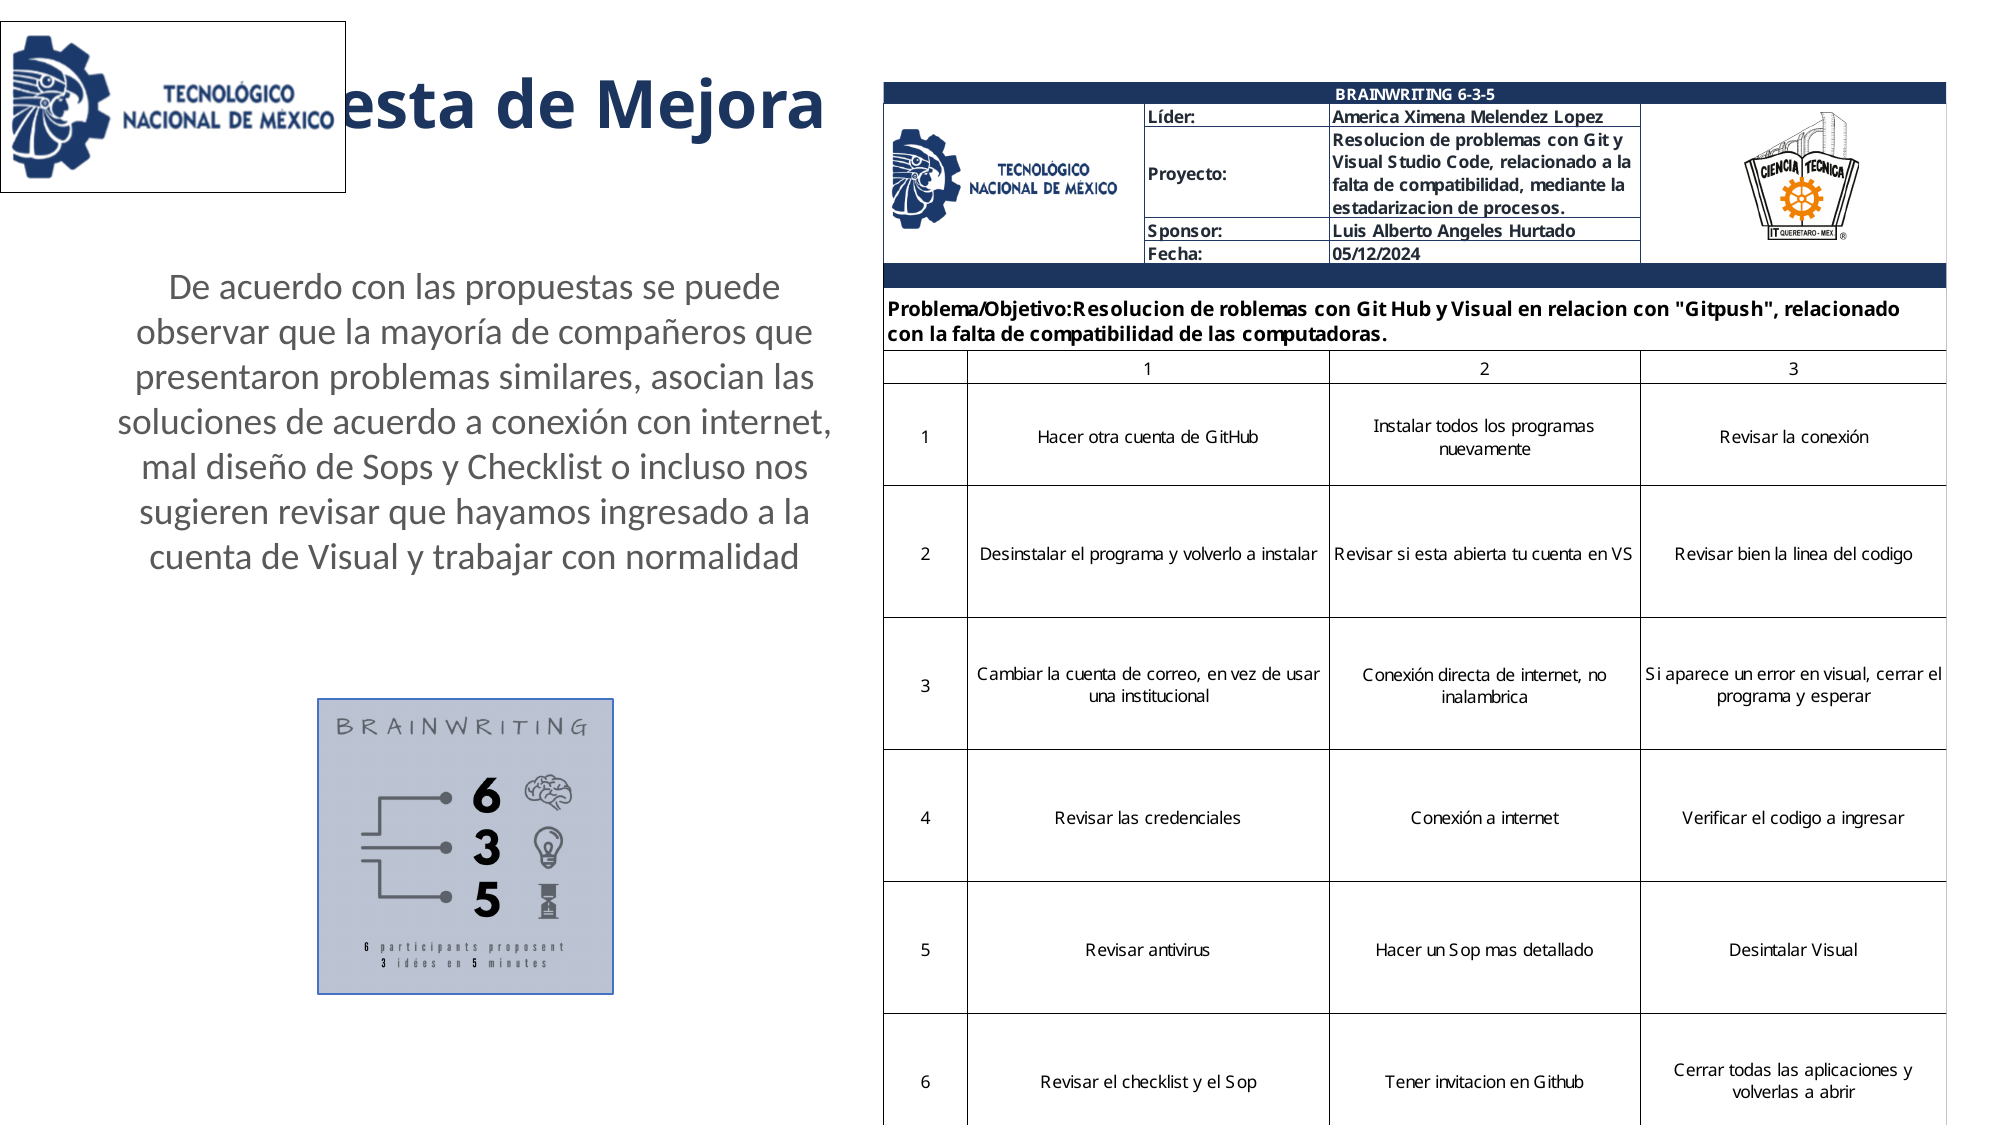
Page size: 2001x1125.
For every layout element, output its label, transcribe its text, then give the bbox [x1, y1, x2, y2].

title Propuesta de Mejora [135, 5, 1513, 196]
picture [882, 81, 1948, 1125]
picture [318, 699, 613, 994]
text_box De acuerdo con las propuestas se puede observar que la mayoría de compañeros que presentaron problemas similares, asocian las soluciones de acuerdo a conexión con internet, mal diseño de Sops y Checklist o incluso nos sugieren revisar que hayamos ingresado a la cuenta de Visual y trabajar con normalidad [17, 254, 858, 585]
picture [1, 22, 345, 192]
